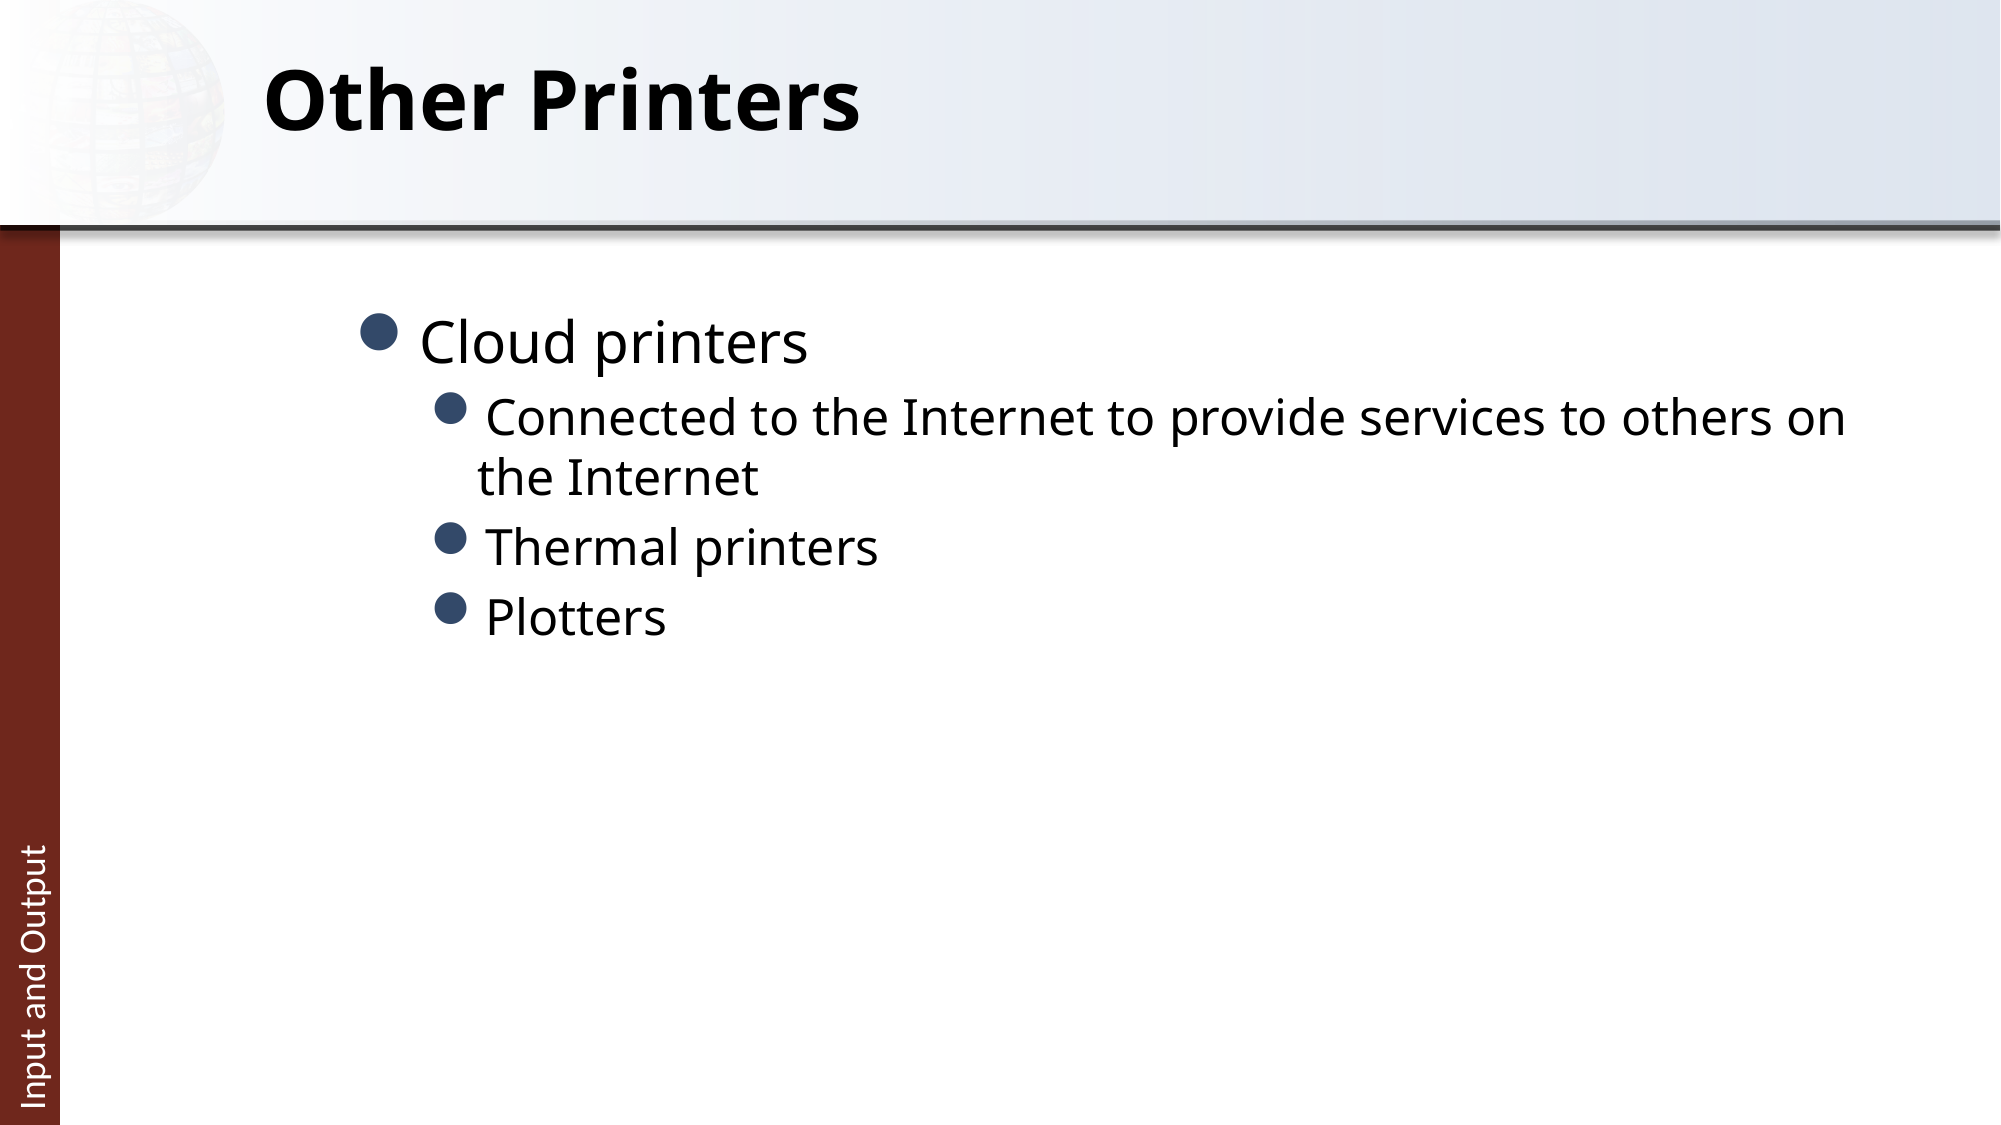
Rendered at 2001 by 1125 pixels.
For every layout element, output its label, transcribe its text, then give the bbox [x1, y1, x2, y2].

list Cloud printers Connected to the Internet to provide services to others on the Internet Thermal printers Plotters [340, 298, 1900, 1005]
title Other Printers [247, 0, 1985, 195]
